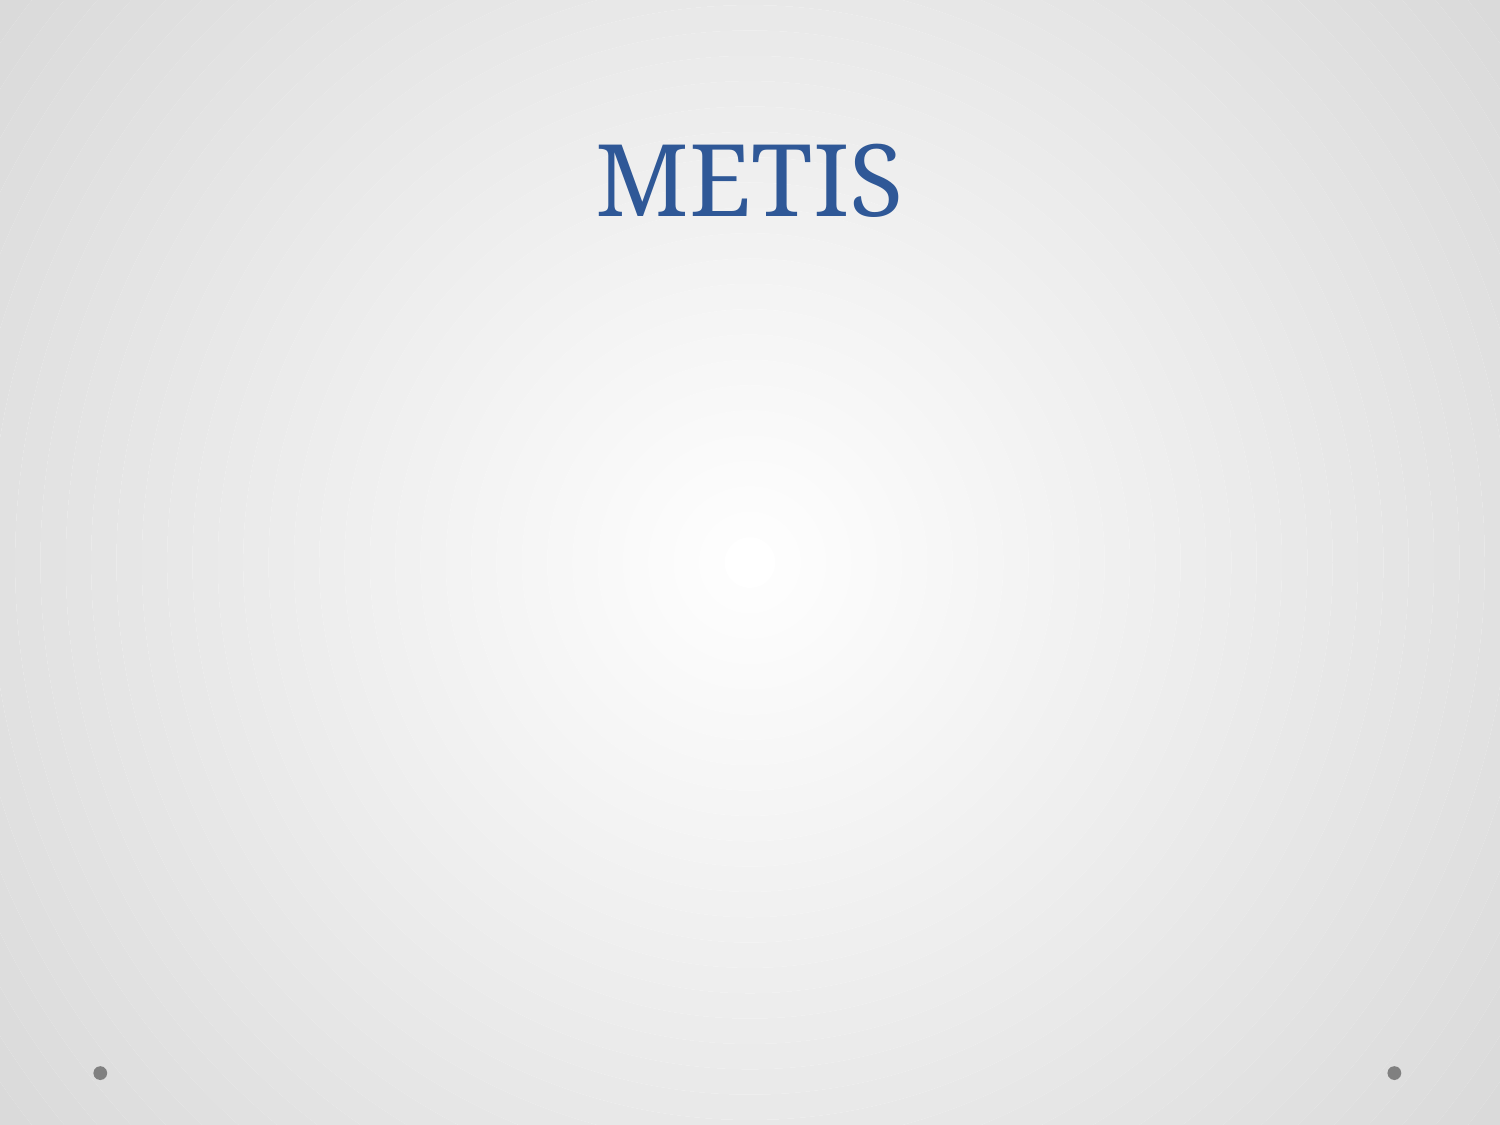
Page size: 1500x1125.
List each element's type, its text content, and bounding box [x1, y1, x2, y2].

title METIS [75, 0, 1425, 245]
